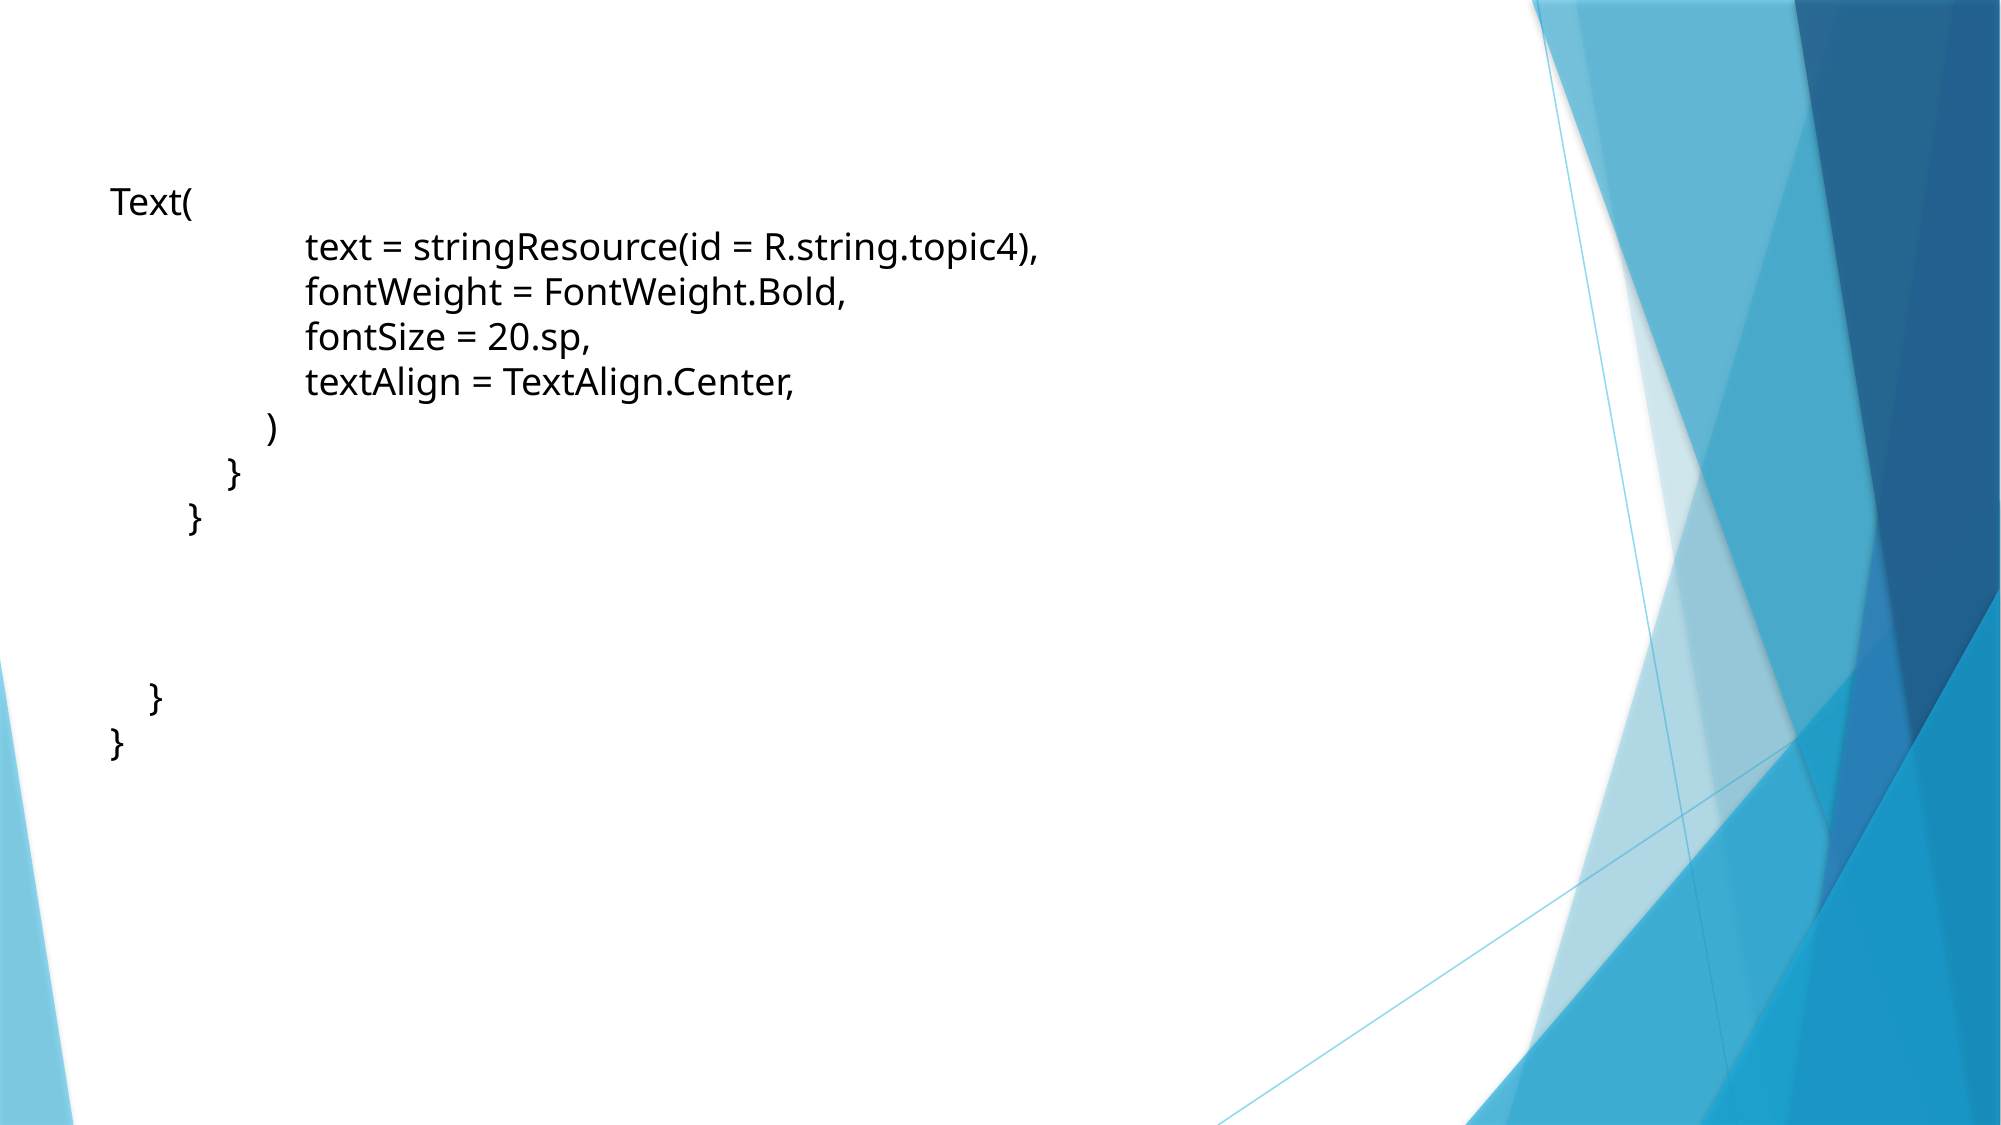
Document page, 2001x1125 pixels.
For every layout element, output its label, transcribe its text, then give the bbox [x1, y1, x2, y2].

text_box Text( text = stringResource(id = R.string.topic4), fontWeight = FontWeight.Bold, fontSize = 20.sp, textAlign = TextAlign.Center, ) } } } } [95, 170, 1630, 815]
